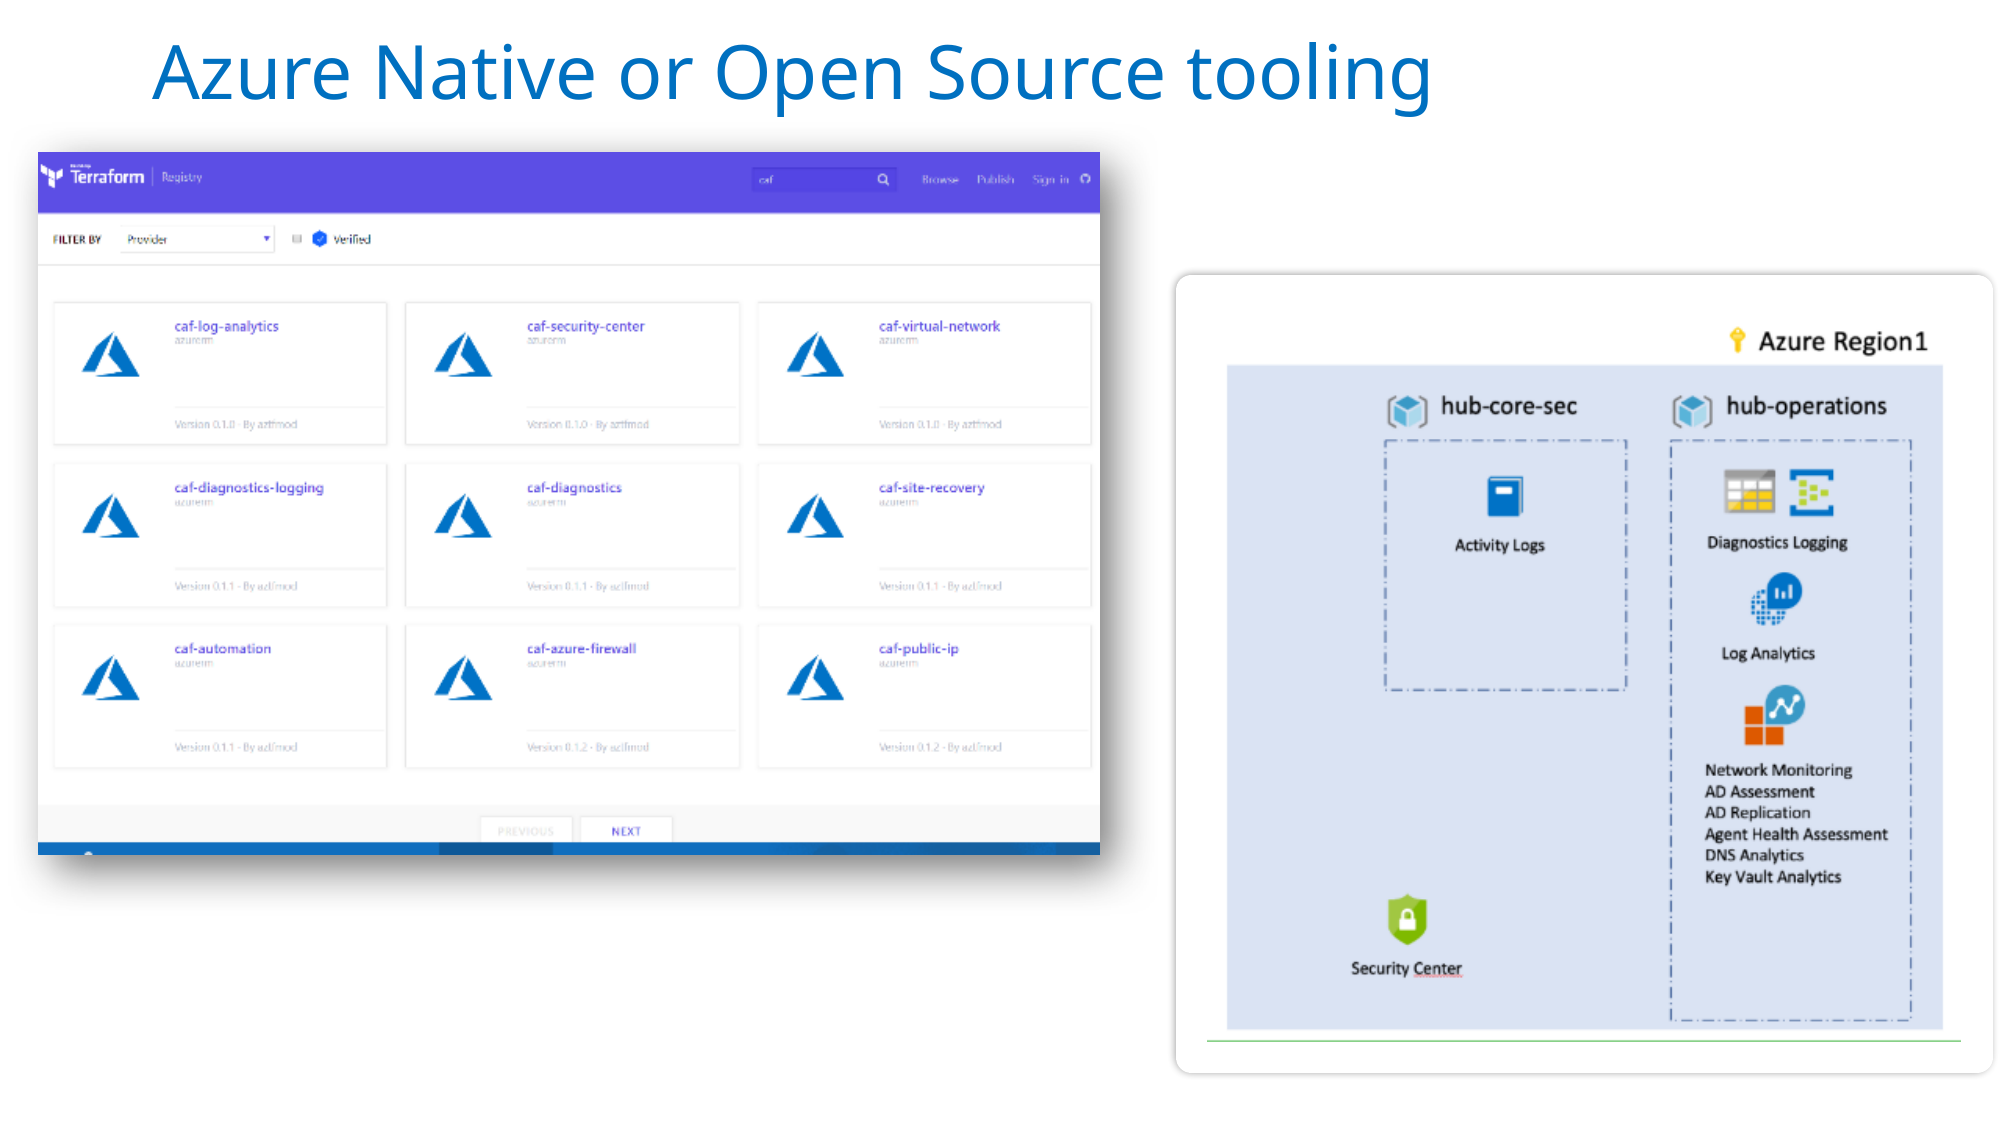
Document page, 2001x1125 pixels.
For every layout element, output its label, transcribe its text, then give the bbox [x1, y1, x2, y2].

picture [1206, 305, 1962, 1043]
picture [38, 152, 1100, 856]
text_box Azure Native or Open Source tooling [137, 27, 1863, 245]
